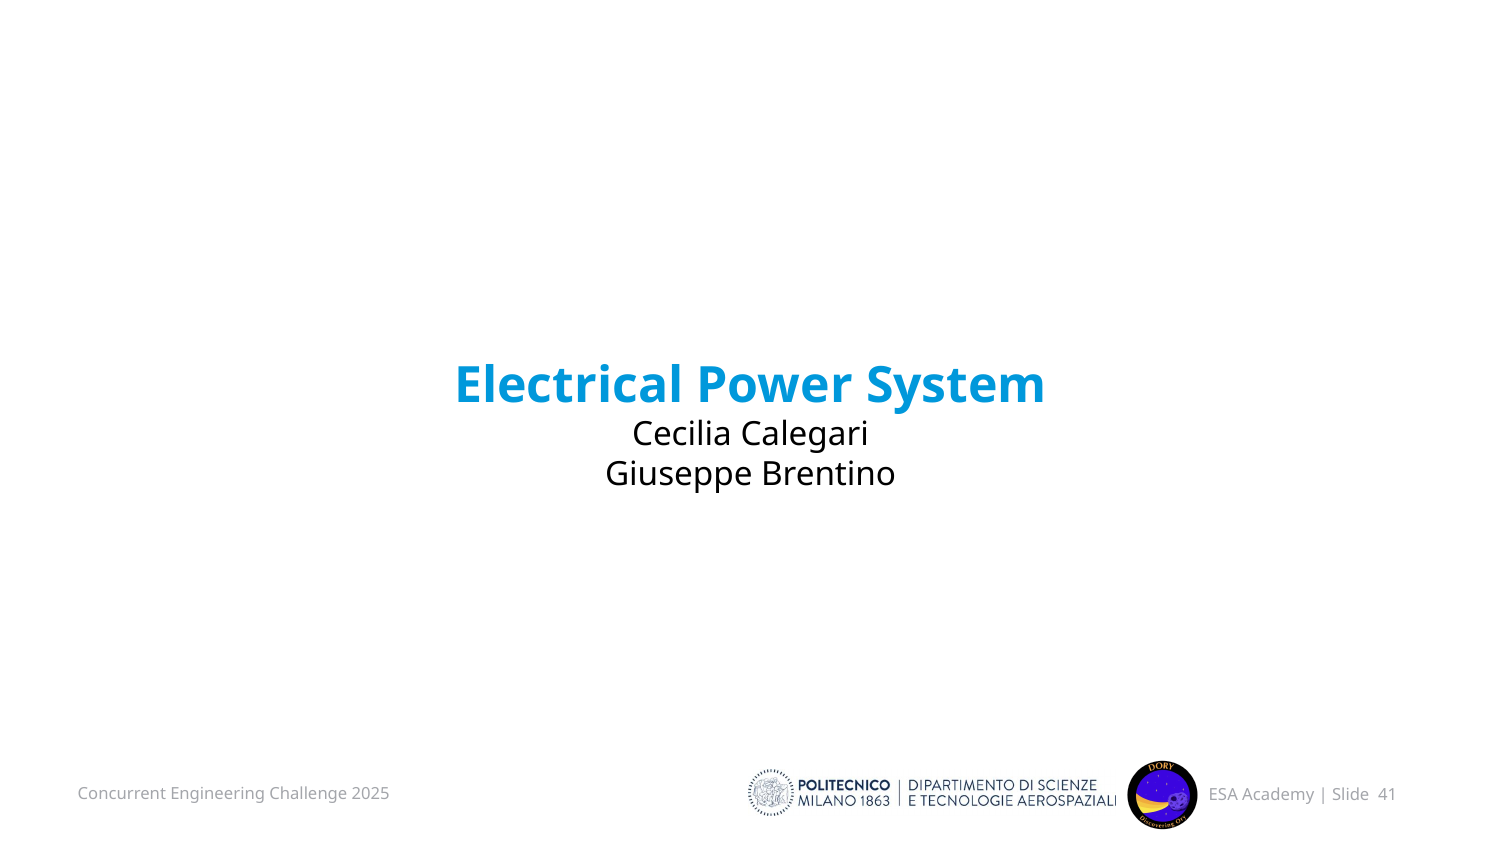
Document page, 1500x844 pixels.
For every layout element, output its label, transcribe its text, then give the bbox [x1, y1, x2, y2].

picture [1125, 759, 1199, 831]
picture [748, 769, 1116, 816]
title Electrical Power System Cecilia Calegari Giuseppe Brentino [317, 326, 1185, 517]
